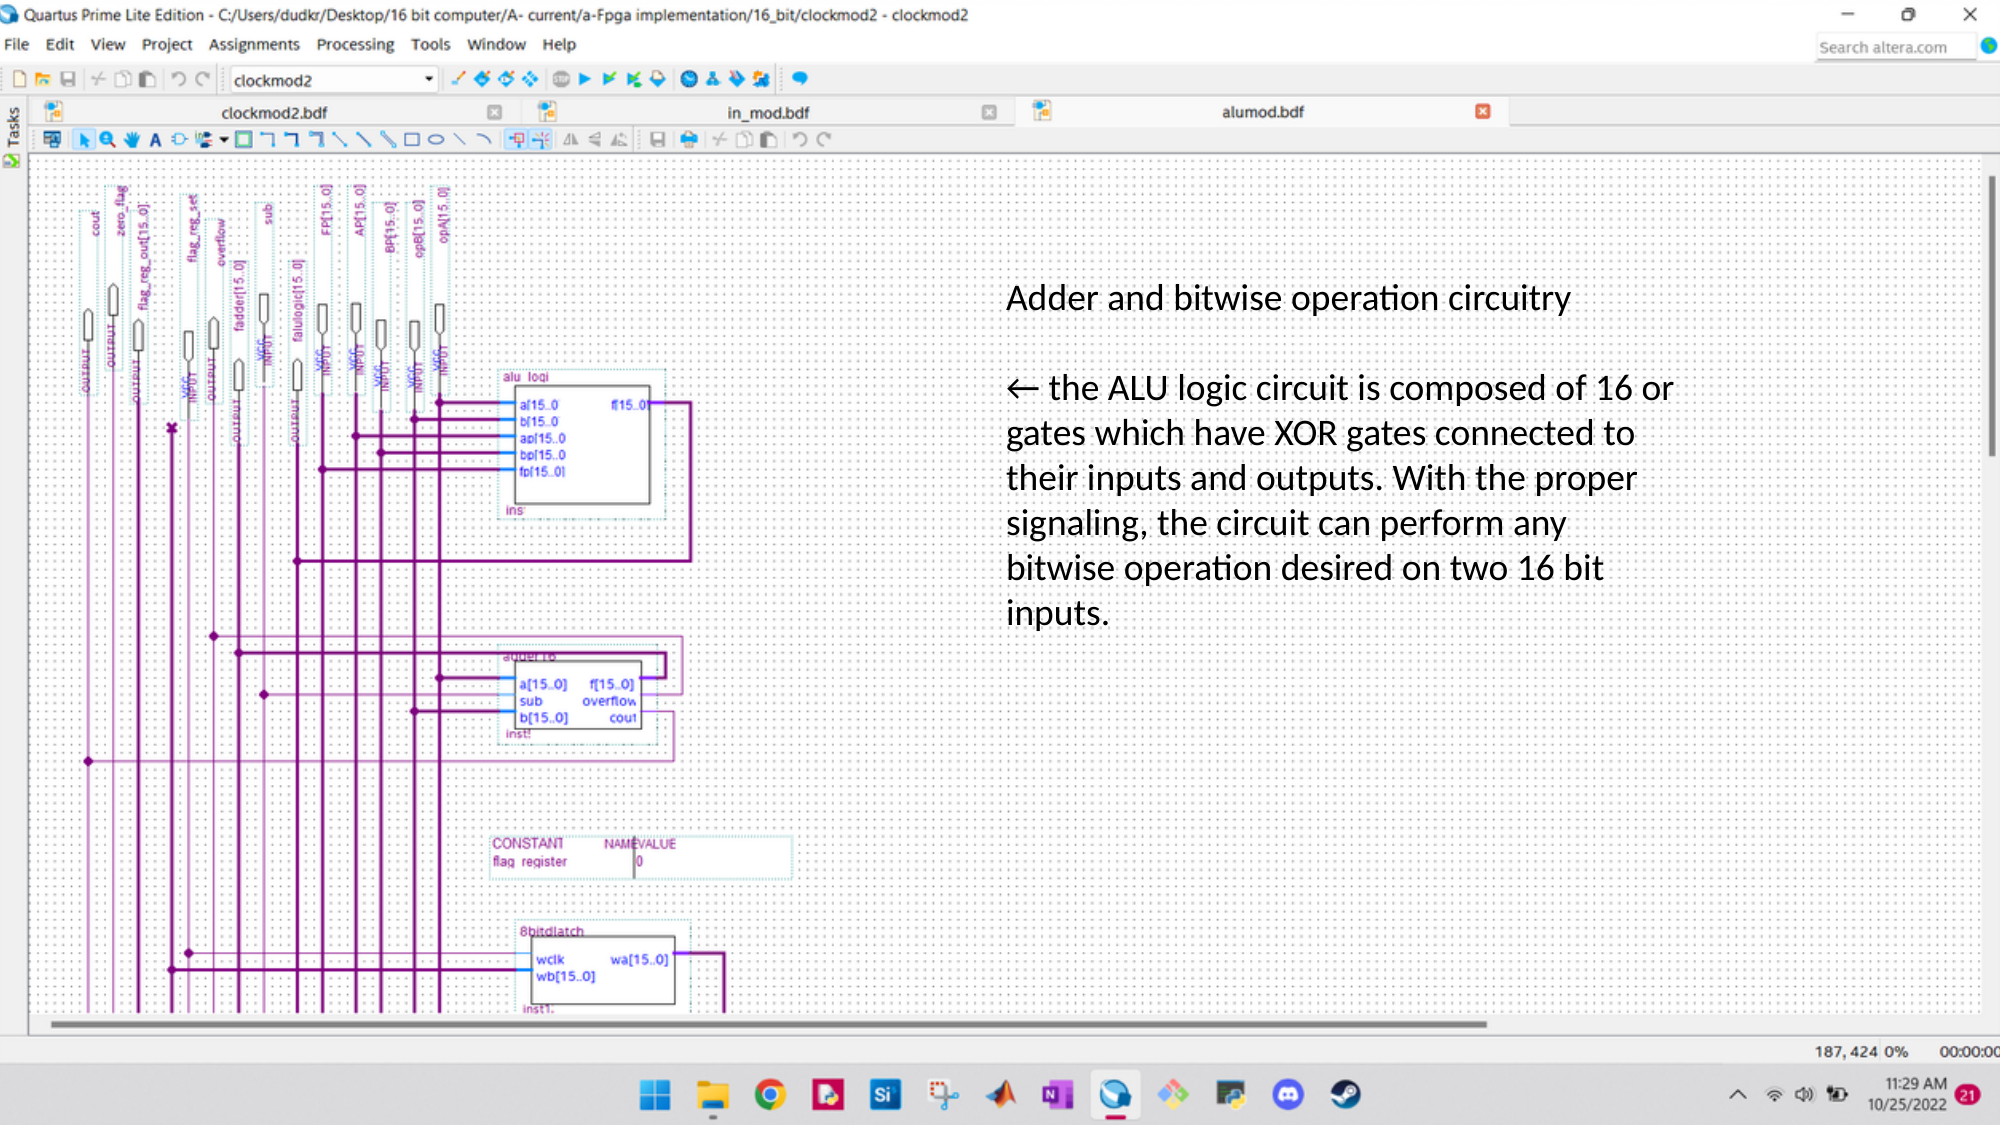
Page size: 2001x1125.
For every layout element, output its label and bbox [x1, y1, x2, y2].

list [0, 0, 2000, 1125]
